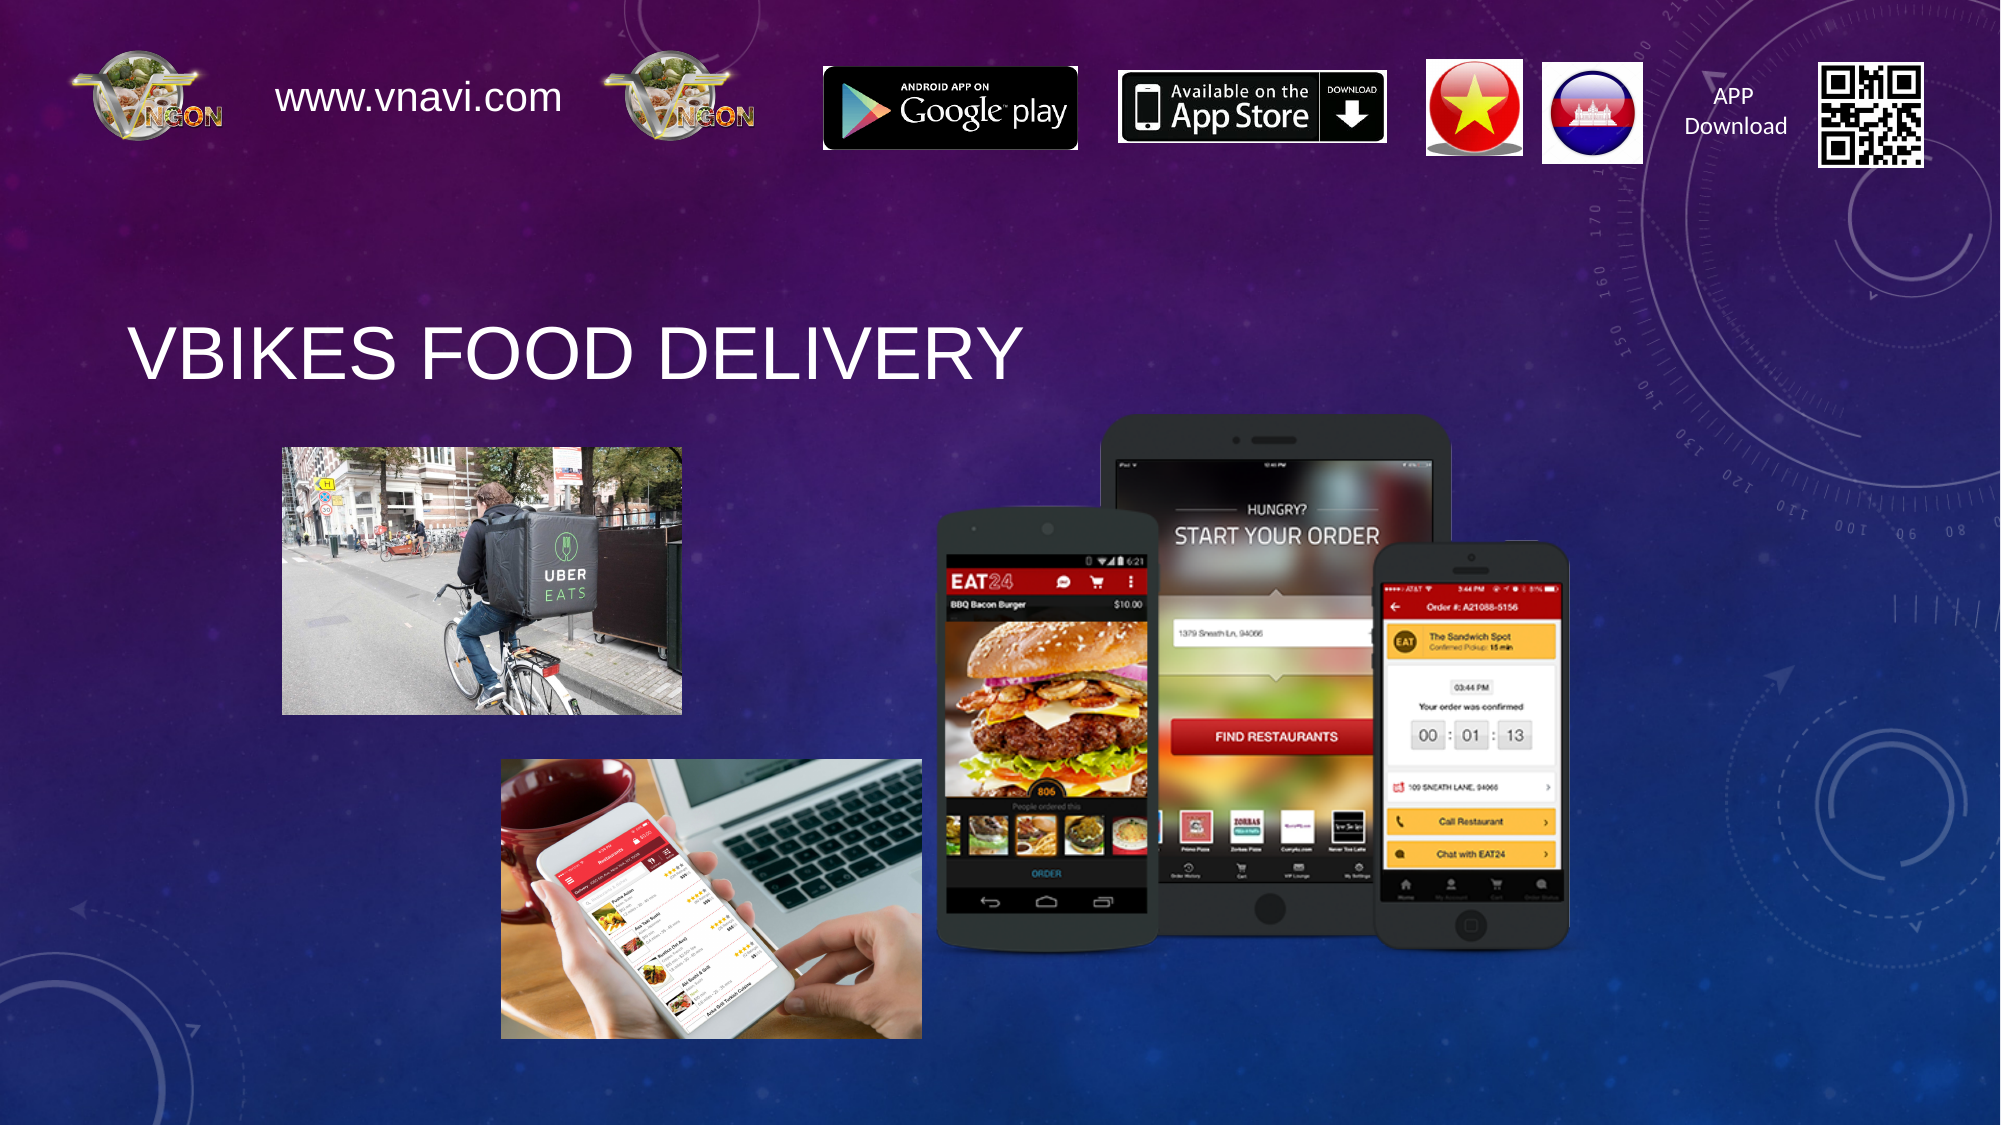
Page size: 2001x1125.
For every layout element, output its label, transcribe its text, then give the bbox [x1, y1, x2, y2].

text_box VBIKES FOOD DELIVERY [112, 296, 1313, 402]
text_box APP Download [1654, 72, 1812, 147]
picture [0, 0, 2001, 1125]
text_box www.vnavi.com [260, 62, 578, 128]
